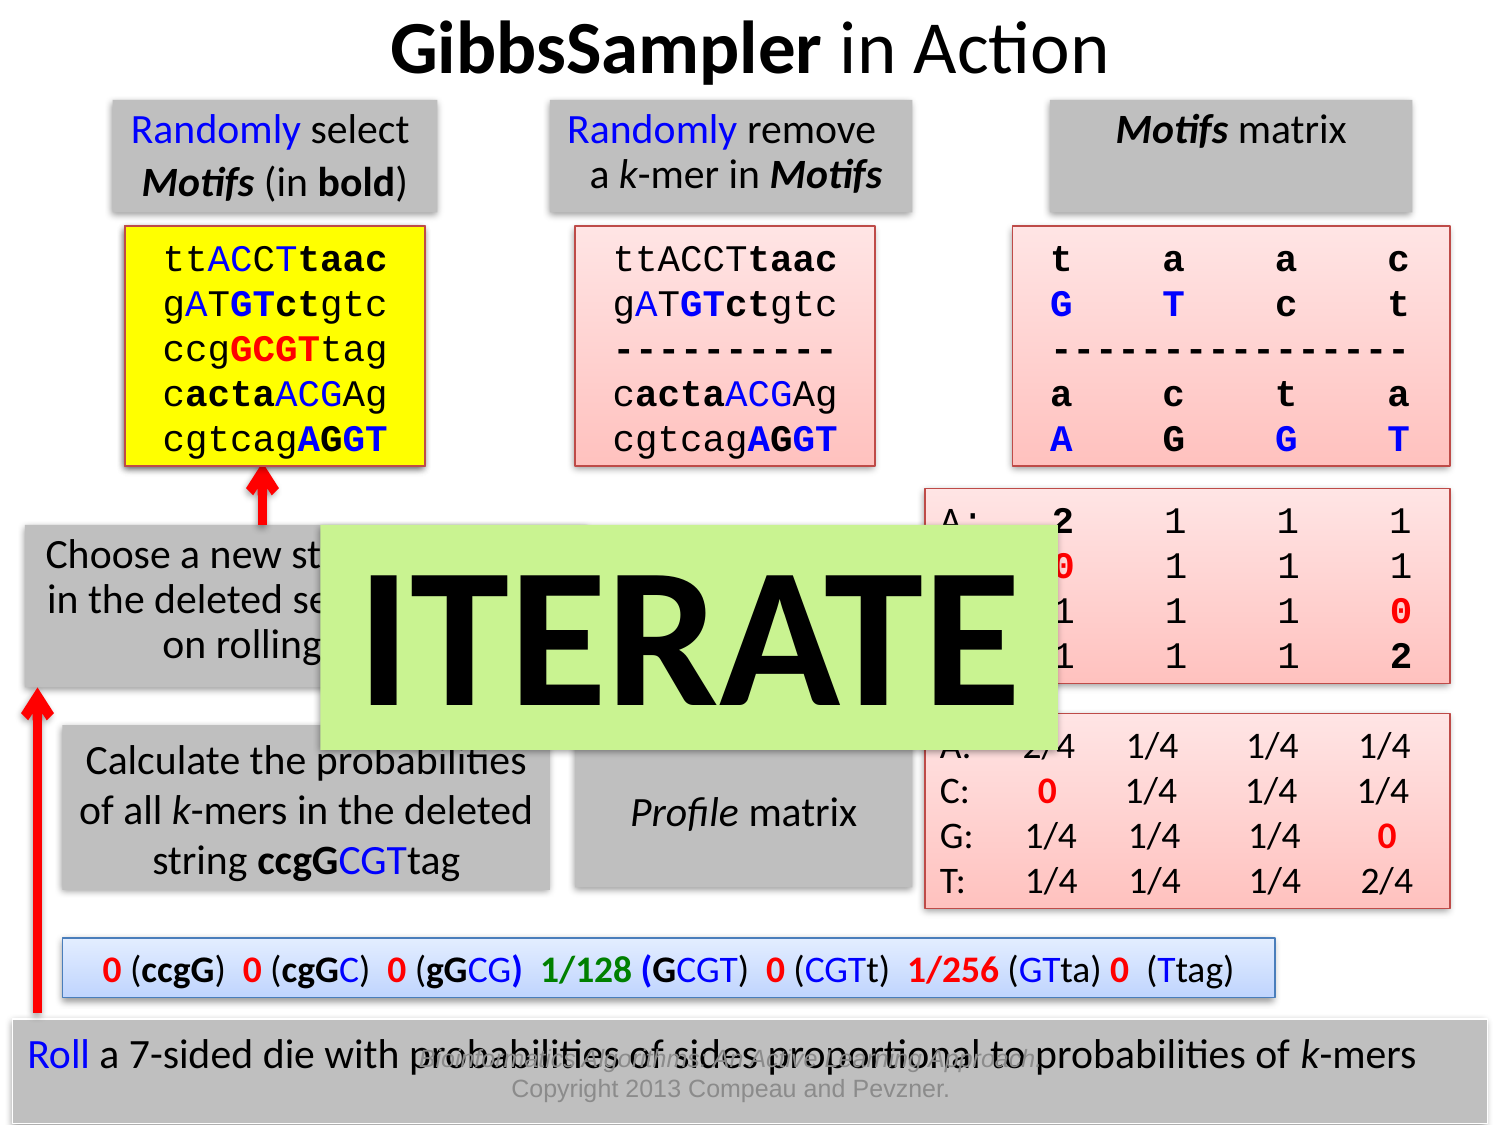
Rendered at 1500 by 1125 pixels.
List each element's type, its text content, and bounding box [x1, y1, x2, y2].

text_box A: 2/4 1/4 1/4 1/4 C: 0 1/4 1/4 1/4 G: 1/4 1/4 1/4 0 T: 1/4 1/4 1/4 2/4 [924, 713, 1451, 909]
title GibbsSampler in Action [75, 0, 1425, 138]
text_box ttACCTtaac gATGTctgtc ccgGCGTtag cactaACGAg cgtcagAGGT [124, 225, 426, 467]
text_box t a a c G T c t ---------------- a c t a A G G T [1012, 225, 1451, 467]
text_box A: 2 1 1 1 C: 0 1 1 1 G: 1 1 1 0 T: 1 1 1 2 [924, 488, 1451, 684]
text_box Randomly select Motifs (in bold) [112, 99, 438, 213]
text_box Roll a 7-sided die with probabilities of sides proportional to probabilities of k-mers [12, 1018, 1488, 1124]
footer Bioinformatics Algorithms: An Active Learning Approach. Copyright 2013 Compeau and Pevzner. [387, 1042, 1075, 1103]
text_box Profile matrix [574, 757, 913, 888]
text_box 0 (ccgG) 0 (cgGC) 0 (gGCG) 1/128 (GCGT) 0 (CGTt) 1/256 (GTta) 0 (Ttag) [62, 937, 1276, 998]
text_box Calculate the probabilities of all k-mers in the deleted string ccgGCGTtag [62, 724, 551, 891]
text_box Choose a new starting position in the deleted sequence based on rolling the die [24, 524, 318, 688]
text_box Motifs matrix [1049, 99, 1413, 213]
text_box ttACCTtaac gATGTctgtc ---------- cactaACGAg cgtcagAGGT [574, 225, 876, 467]
text_box ITERATE [320, 524, 1059, 751]
text_box Randomly remove a k-mer in Motifs [549, 99, 913, 213]
